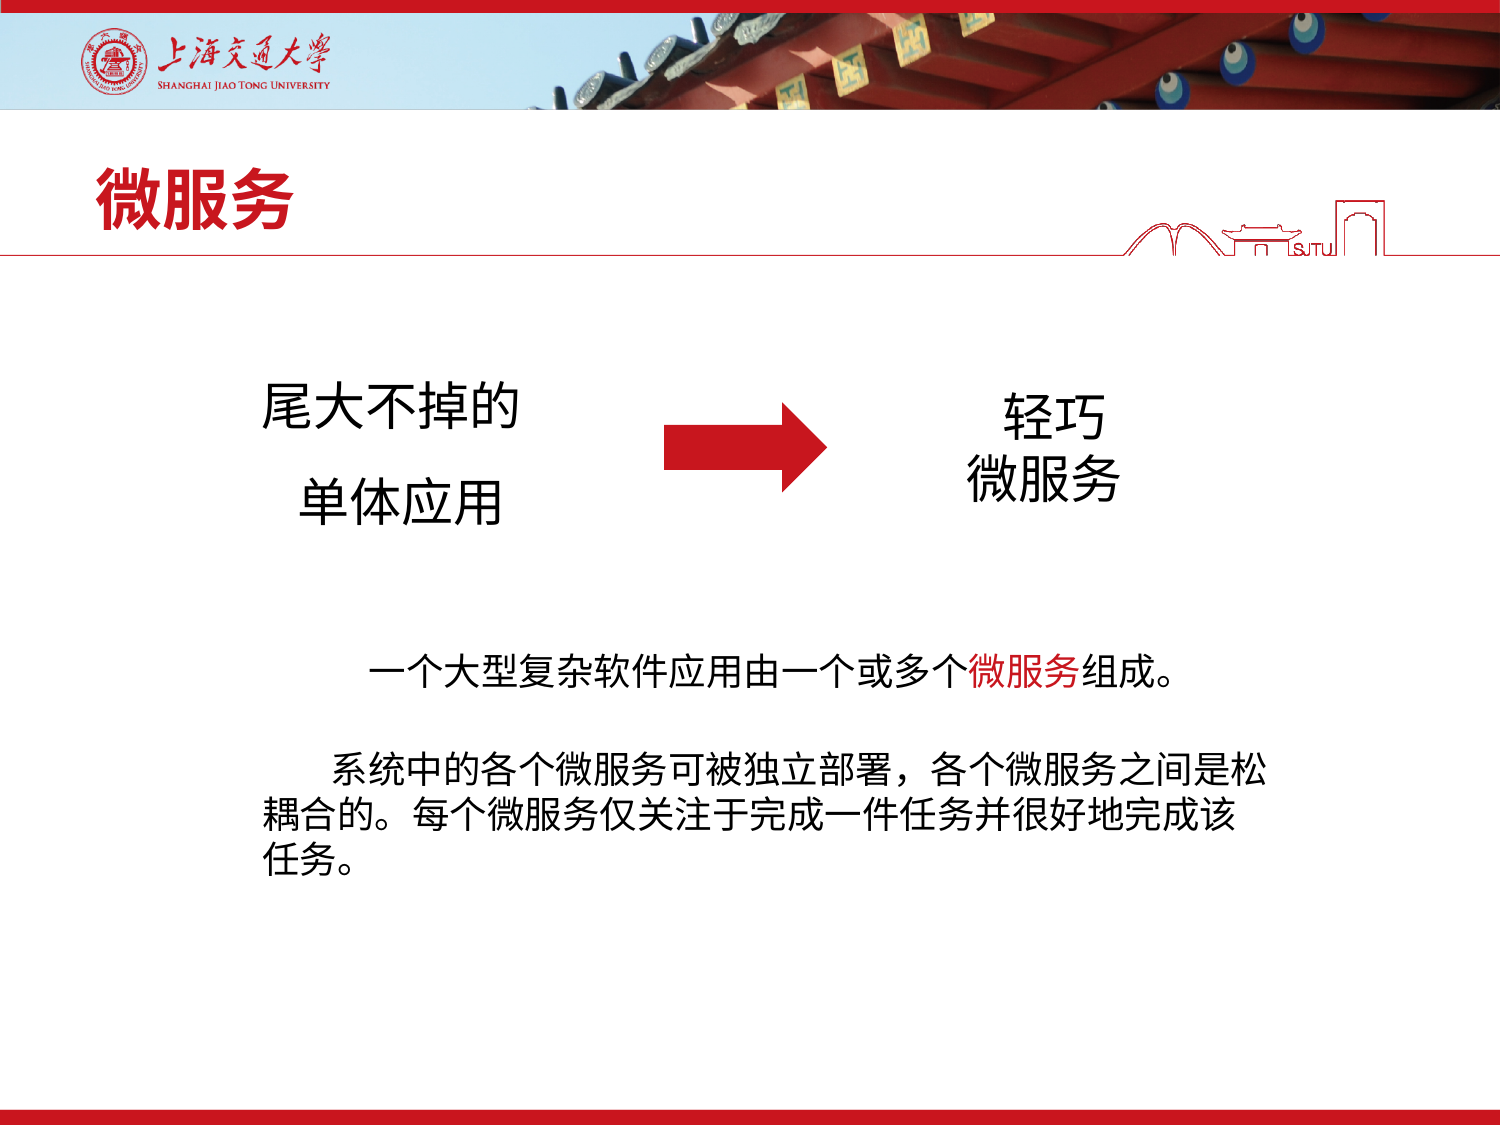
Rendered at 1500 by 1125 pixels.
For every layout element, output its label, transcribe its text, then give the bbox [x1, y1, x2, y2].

text_box [663, 399, 829, 495]
list 尾大不掉的 单体应用 [246, 353, 540, 542]
text_box 轻巧 微服务 [952, 376, 1171, 517]
picture [0, 200, 1500, 256]
picture [0, 0, 1500, 110]
title 微服务 [81, 159, 1455, 254]
text_box 系统中的各个微服务可被独立部署，各个微服务之间是松耦合的。每个微服务仅关注于完成一件任务并很好地完成该任务。 [247, 738, 1289, 889]
text_box 一个大型复杂软件应用由一个或多个微服务组成。 [319, 640, 1216, 701]
